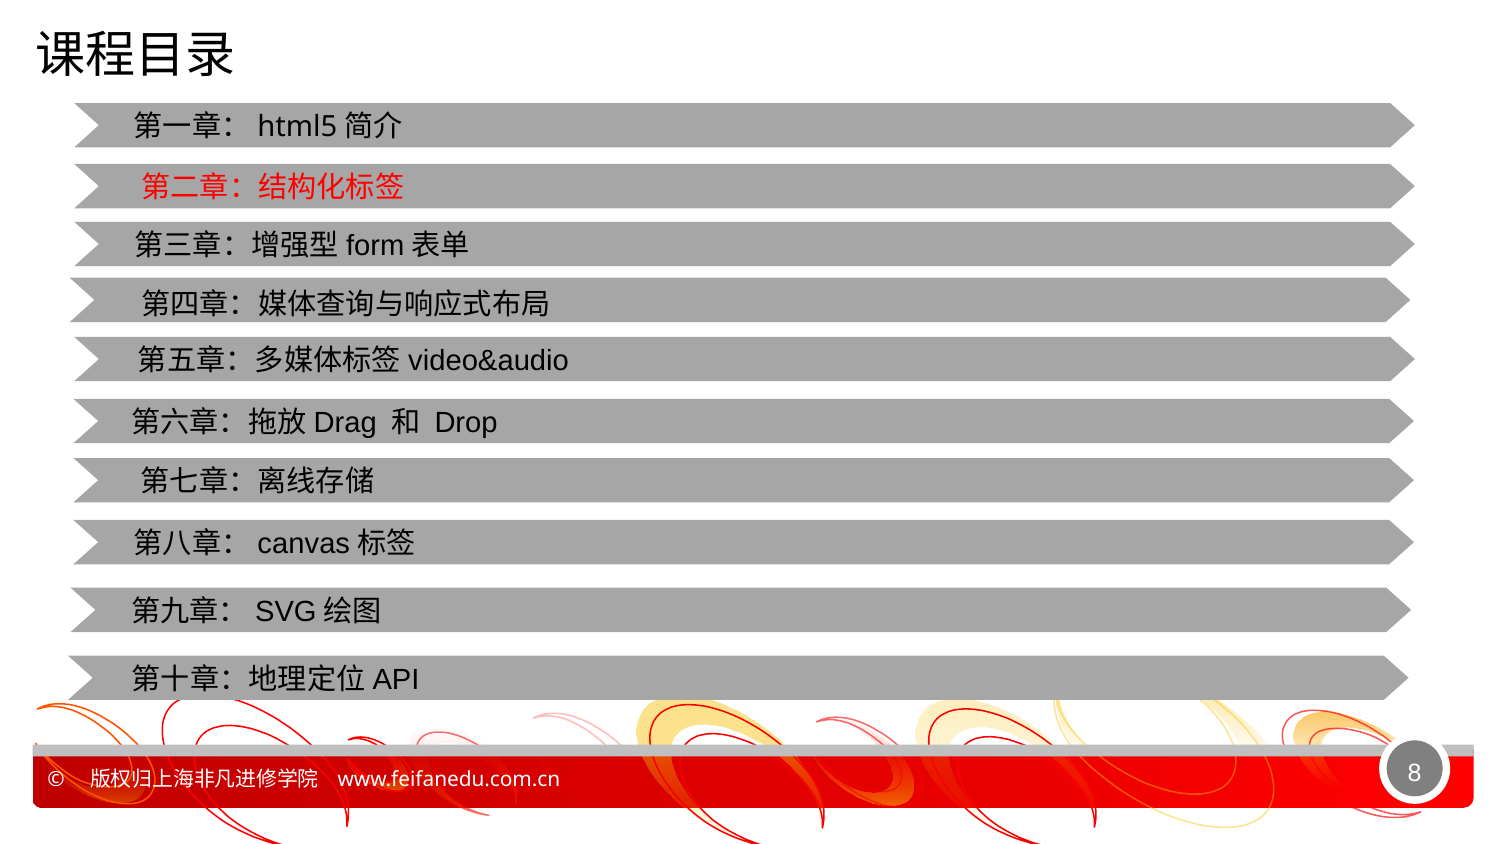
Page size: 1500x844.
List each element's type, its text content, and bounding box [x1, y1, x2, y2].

title 课程目录 [20, 21, 298, 85]
slide_number 8 [1379, 748, 1451, 800]
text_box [67, 99, 1416, 706]
